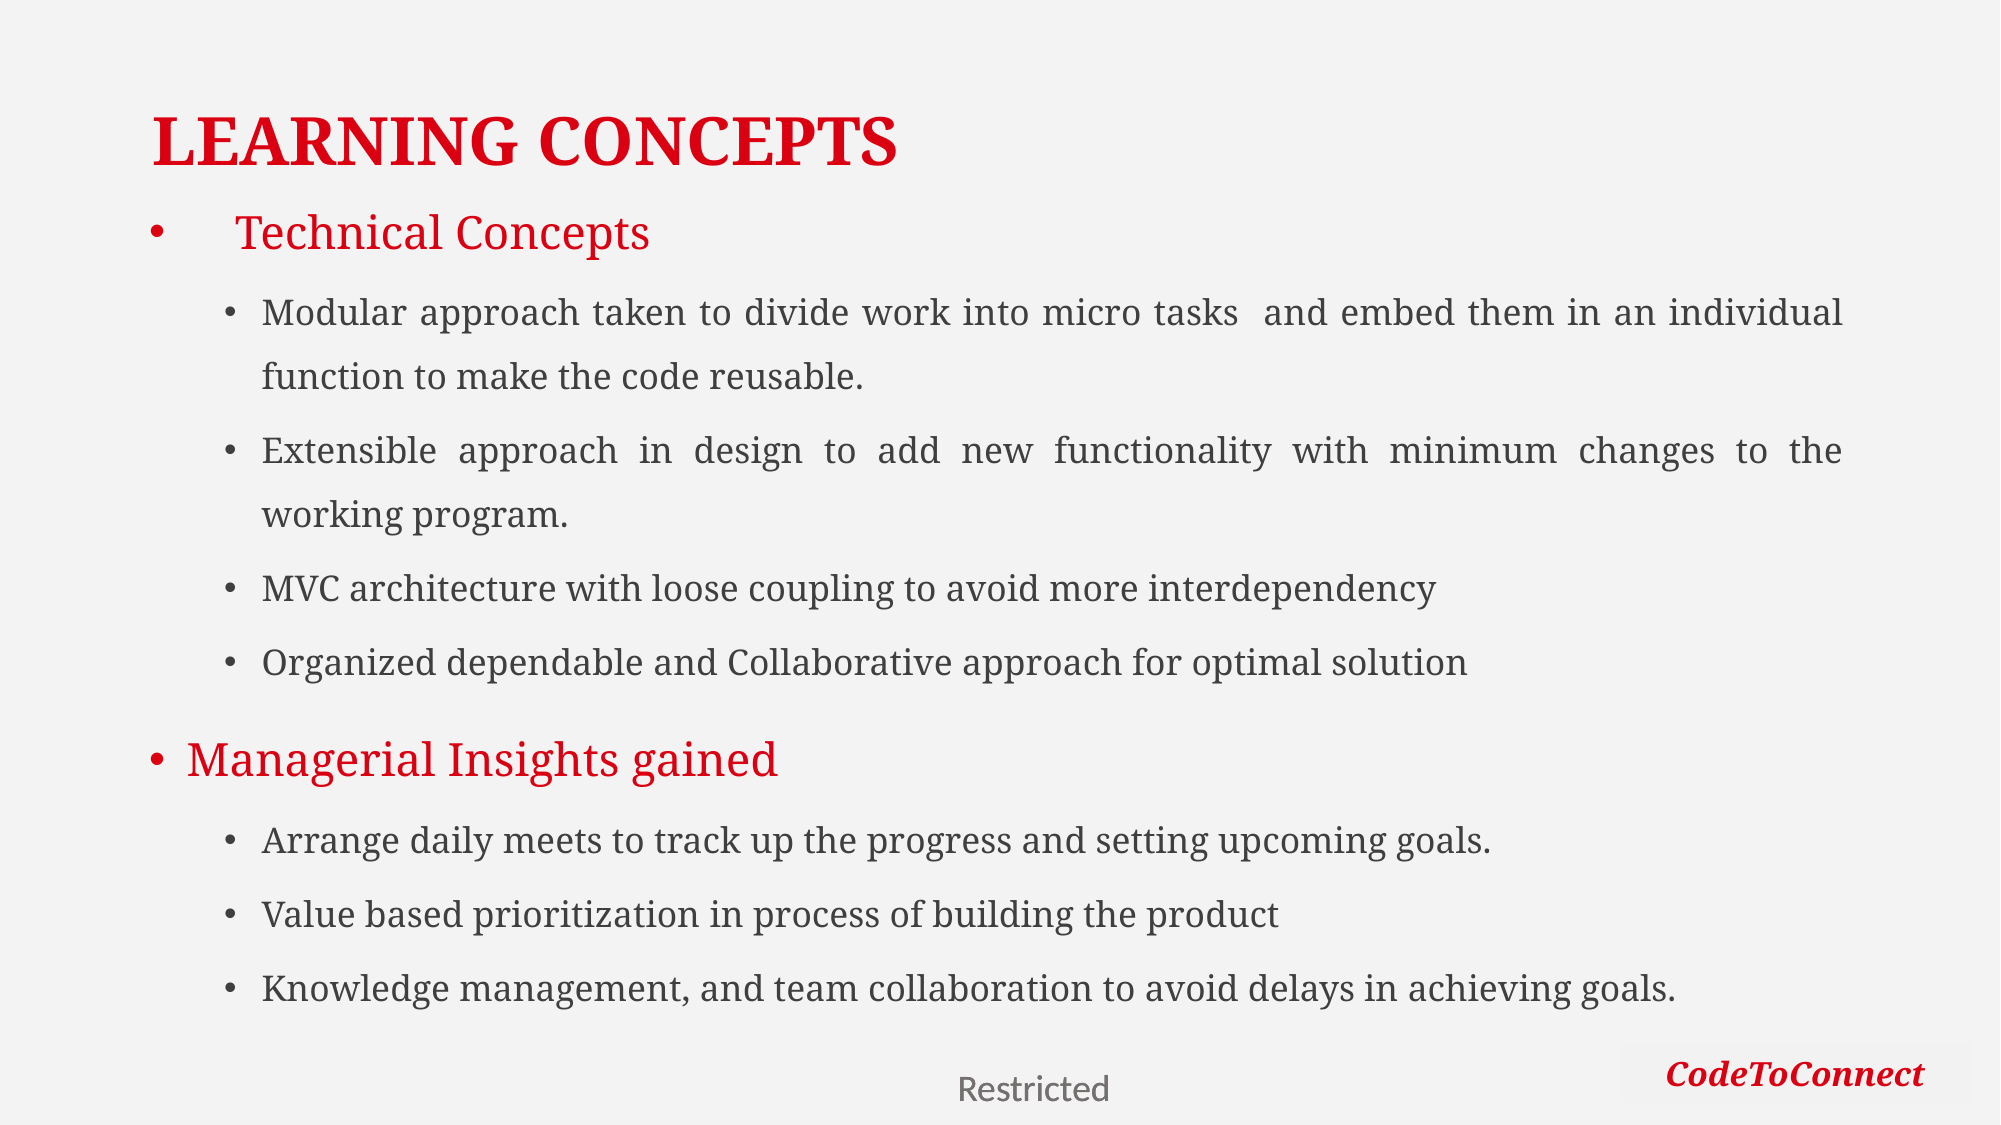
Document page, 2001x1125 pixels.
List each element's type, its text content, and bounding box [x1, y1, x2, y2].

list Technical Concepts Modular approach taken to divide work into micro tasks and embed them in an individual function to make the code reusable. Extensible approach in design to add new functionality with minimum changes to the working program. MVC architecture with loose coupling to avoid more interdependency Organized dependable and Collaborative approach for optimal solution Managerial Insights gained Arrange daily meets to track up the progress and setting upcoming goals. Value based prioritization in process of building the product Knowledge management, and team collaboration to avoid delays in achieving goals. [134, 168, 1860, 1066]
title LEARNING CONCEPTS [137, 59, 1863, 229]
